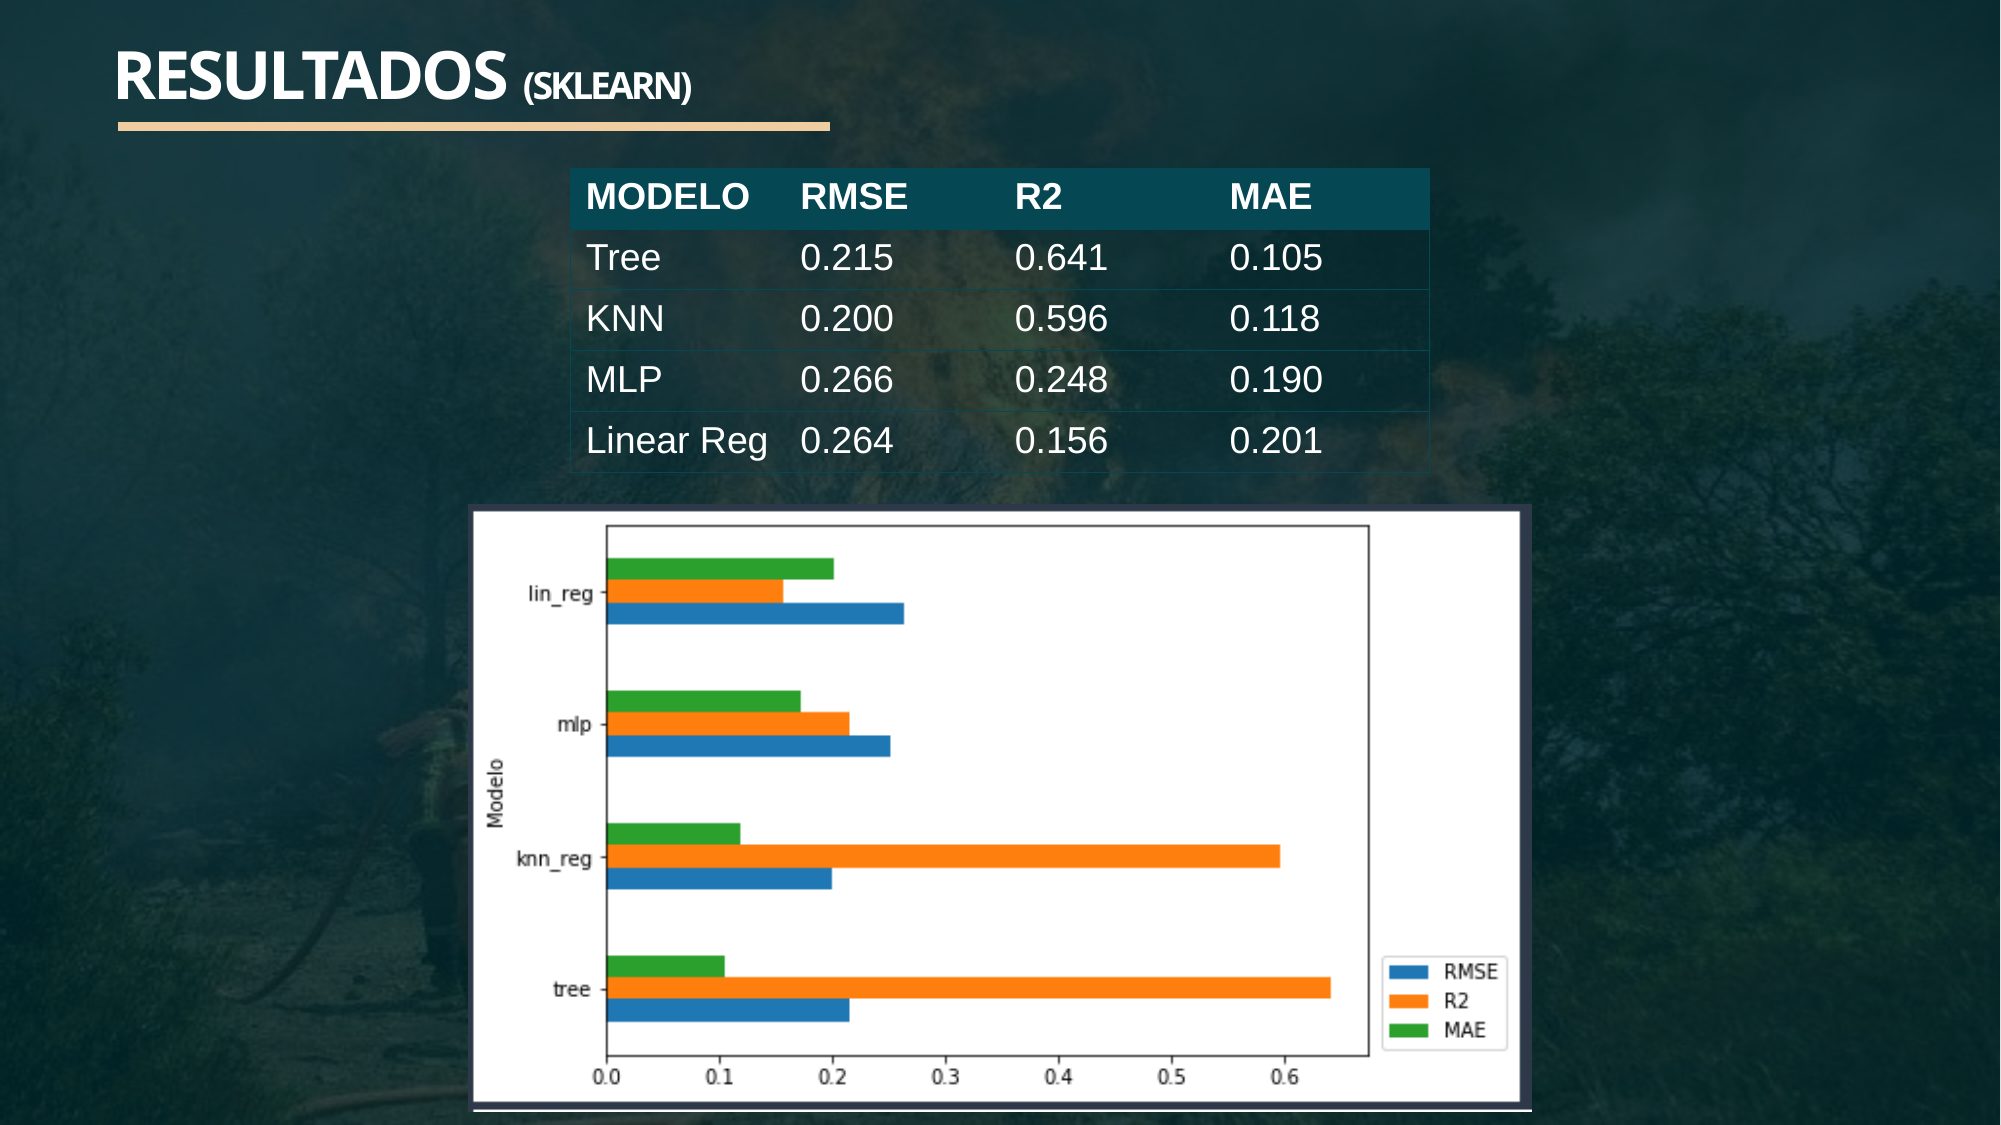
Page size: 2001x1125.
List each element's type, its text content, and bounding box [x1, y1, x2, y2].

table_cell KNN [571, 290, 785, 350]
picture [0, 0, 2001, 1125]
table_cell MLP [571, 351, 785, 411]
table_header R2 [1000, 169, 1215, 229]
table_cell Linear Reg [571, 412, 785, 472]
table_header MAE [1215, 169, 1429, 229]
table_cell 0.641 [1000, 230, 1215, 289]
table_cell 0.596 [1000, 290, 1215, 350]
table_cell 0.215 [785, 230, 1000, 289]
table_cell 0.156 [1000, 412, 1215, 472]
table_cell Tree [571, 230, 785, 289]
table_cell 0.264 [785, 412, 1000, 472]
table_header RMSE [785, 169, 1000, 229]
table_cell 0.266 [785, 351, 1000, 411]
title RESULTADOS (SKLEARN) [112, 42, 1353, 104]
table_cell 0.190 [1215, 351, 1429, 411]
table_cell 0.201 [1215, 412, 1429, 472]
table_cell 0.118 [1215, 290, 1429, 350]
table_cell 0.200 [785, 290, 1000, 350]
table_header MODELO [571, 169, 785, 229]
table_cell 0.105 [1215, 230, 1429, 289]
table_cell 0.248 [1000, 351, 1215, 411]
